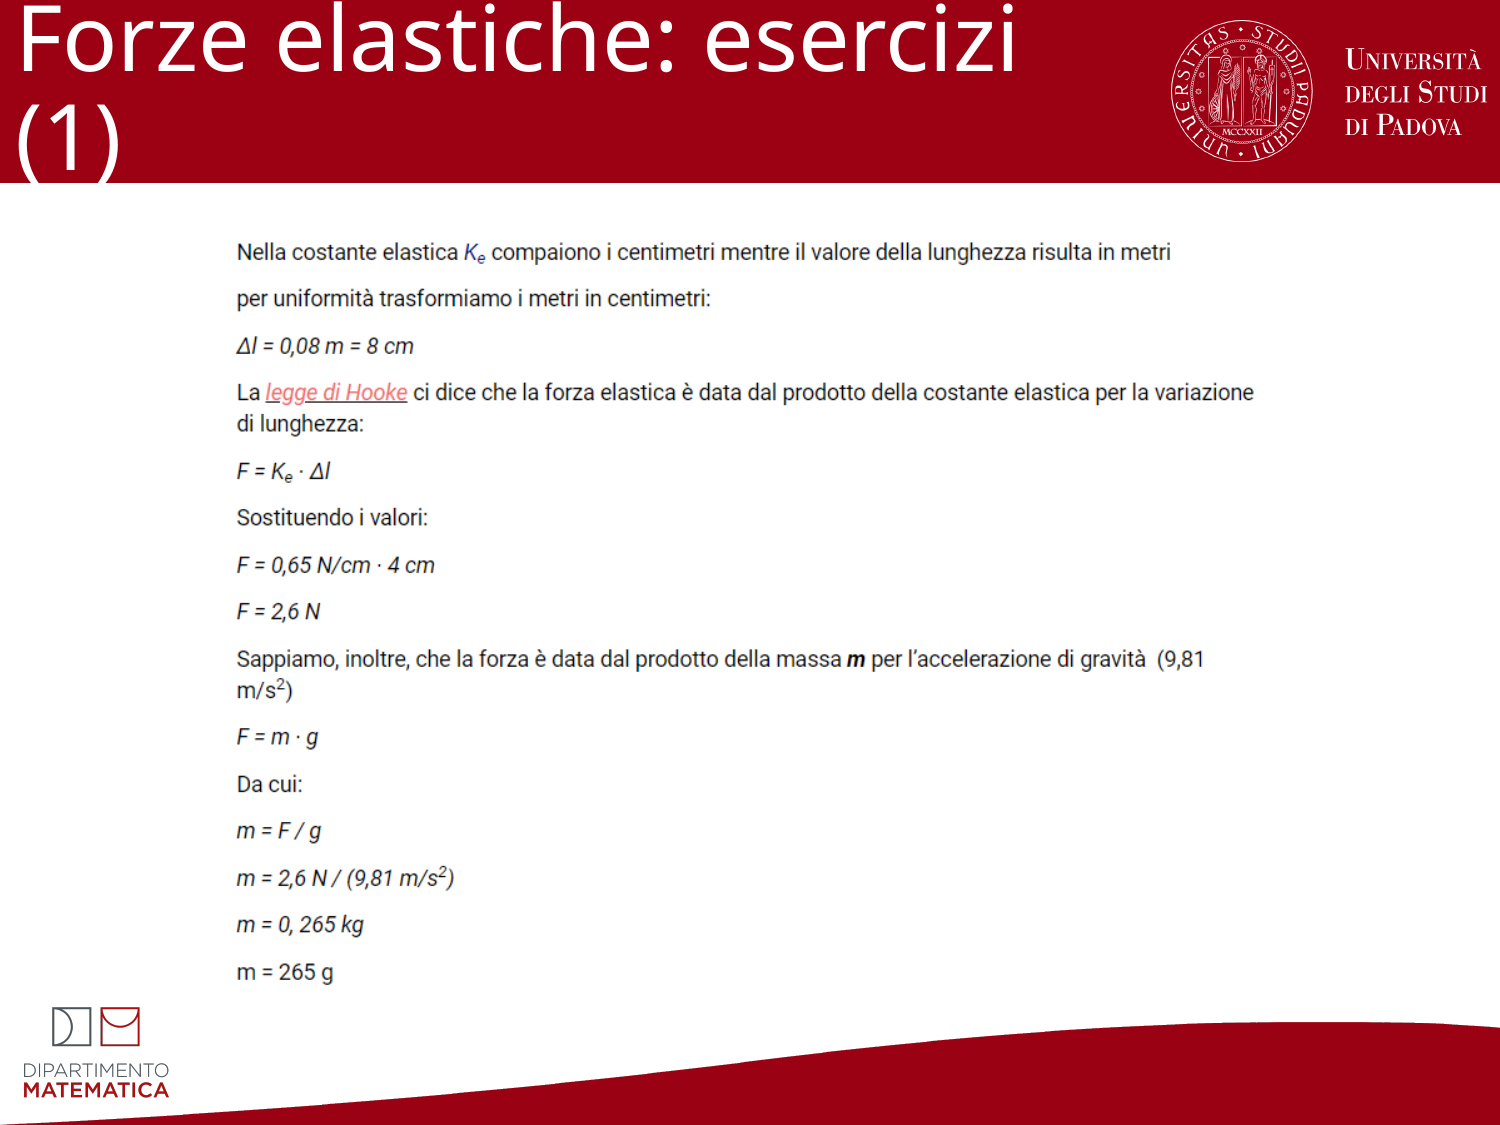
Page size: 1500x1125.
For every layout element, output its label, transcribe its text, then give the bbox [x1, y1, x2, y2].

picture [220, 220, 1280, 995]
title Forze elastiche: esercizi (1) [0, 0, 1159, 183]
picture [0, 1007, 1500, 1125]
picture [1171, 20, 1487, 162]
